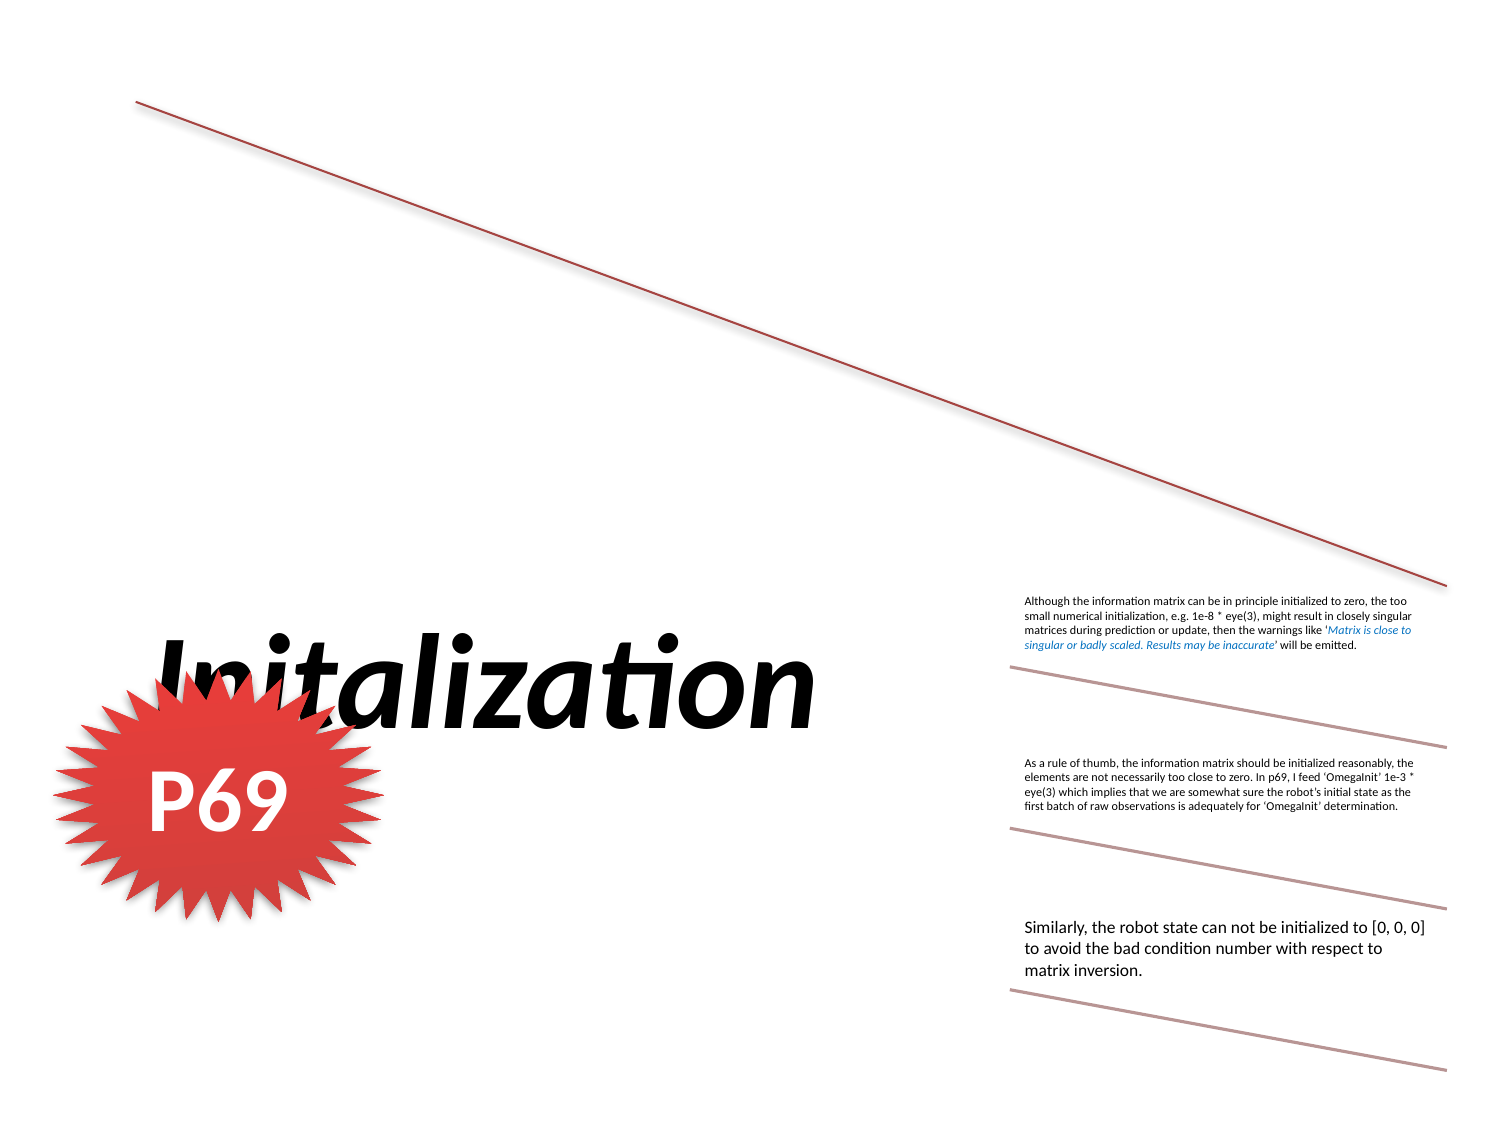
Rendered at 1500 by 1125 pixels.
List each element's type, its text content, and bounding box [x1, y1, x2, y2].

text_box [135, 101, 1448, 1071]
text_box P69 [53, 705, 128, 885]
